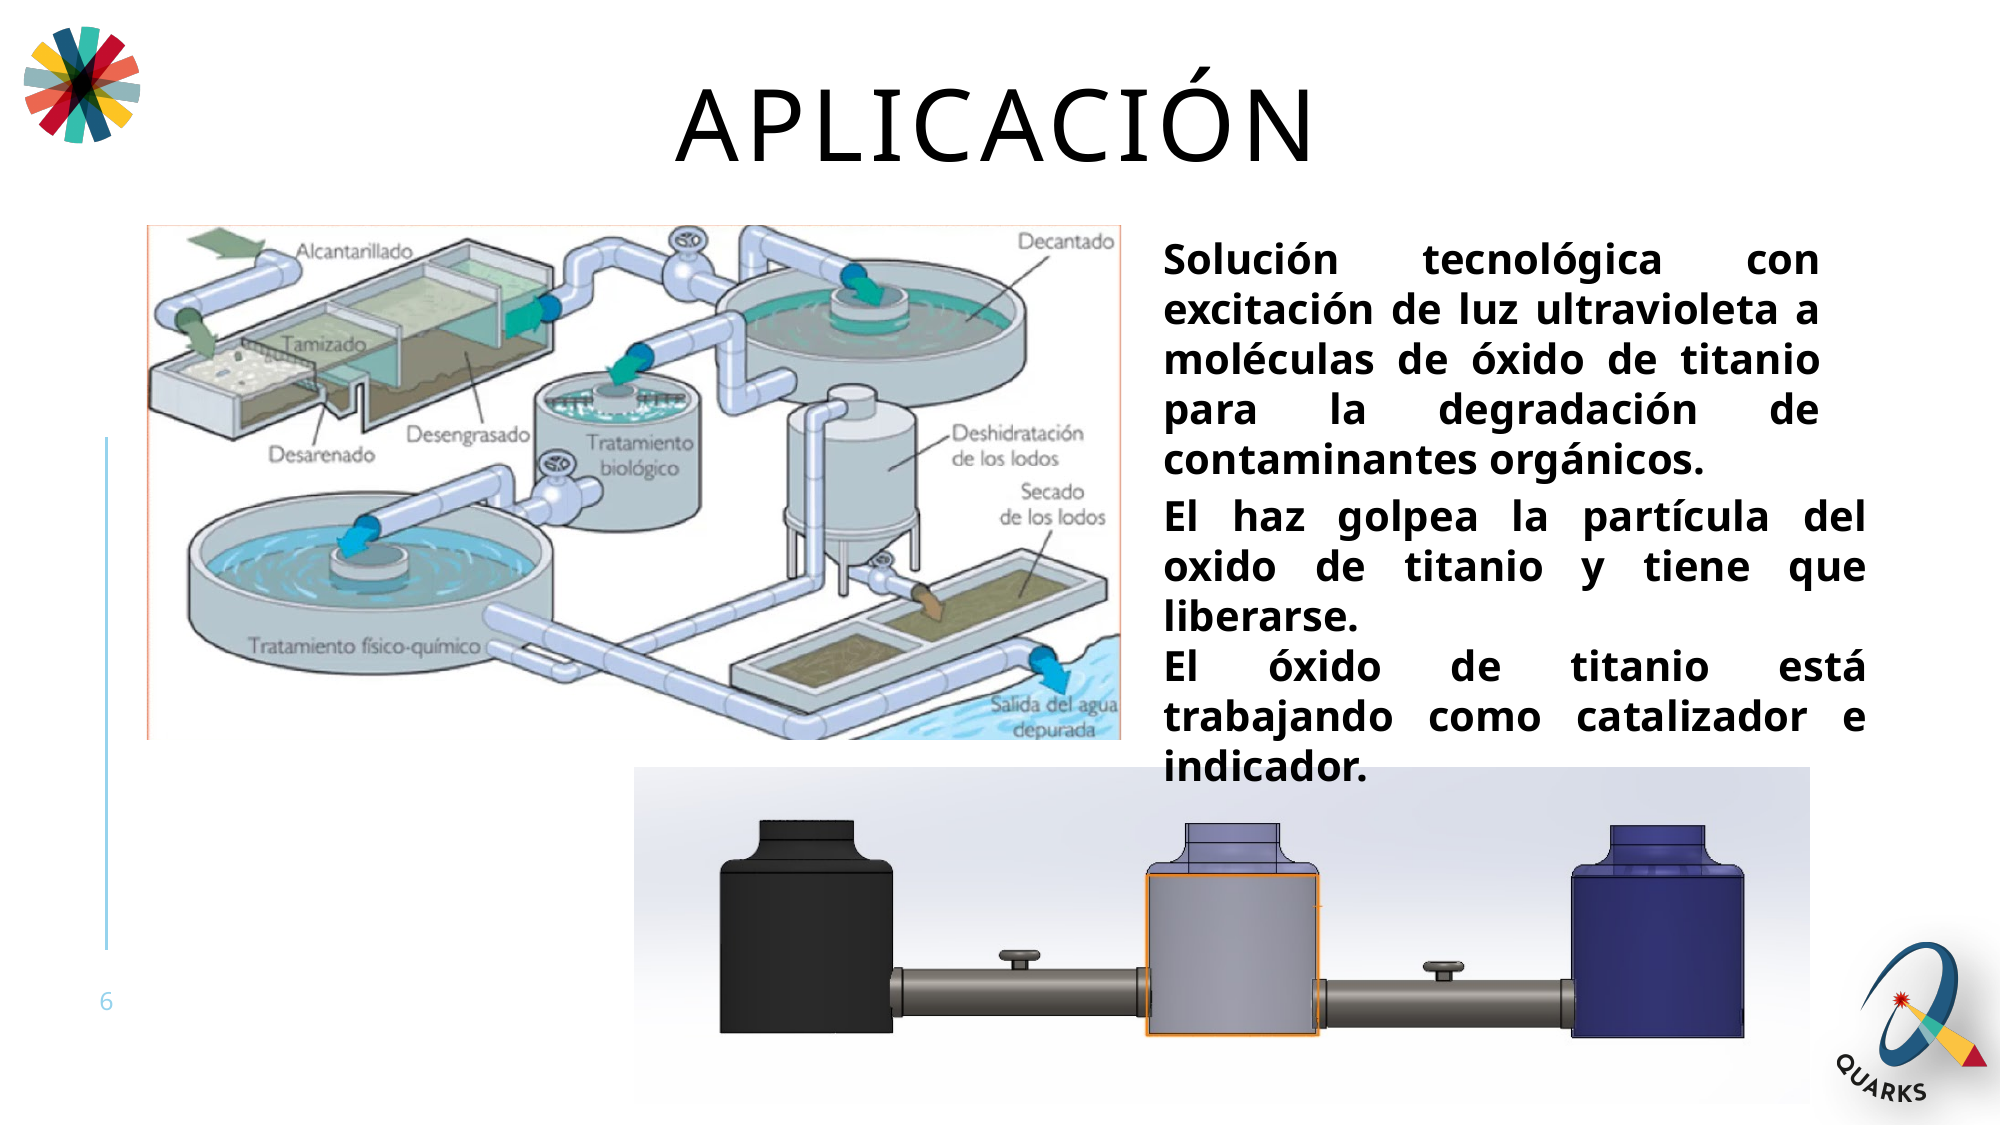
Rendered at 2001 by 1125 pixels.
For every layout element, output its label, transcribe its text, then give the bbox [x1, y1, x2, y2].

slide_number 6 [68, 987, 144, 1018]
picture [17, 15, 147, 155]
title Aplicación [193, 75, 1807, 226]
picture [634, 767, 1810, 1104]
text_box Solución tecnológica con excitación de luz ultravioleta a moléculas de óxido de titanio para la degradación de contaminantes orgánicos. [1148, 225, 1836, 482]
text_box El haz golpea la partícula del oxido de titanio y tiene que liberarse. El óxido de titanio está trabajando como catalizador e indicador. [1148, 482, 1883, 798]
picture [146, 225, 1122, 740]
picture [1835, 940, 1989, 1105]
